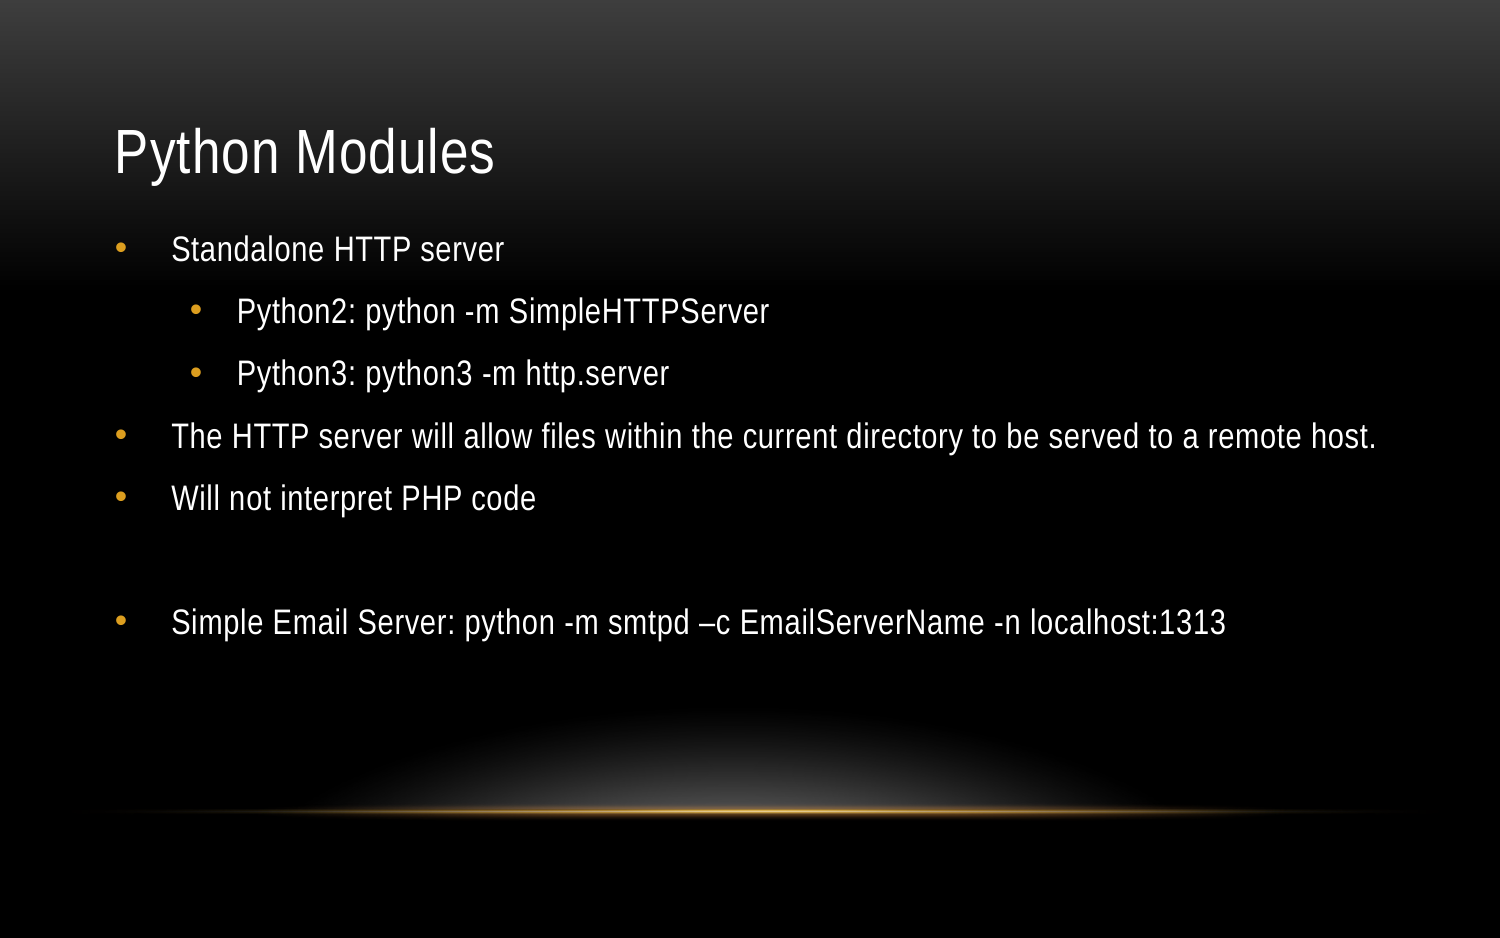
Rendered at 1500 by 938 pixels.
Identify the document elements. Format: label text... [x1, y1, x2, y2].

title Python Modules [99, 37, 1400, 194]
picture [0, 0, 1500, 938]
list Standalone HTTP server Python2: python -m SimpleHTTPServer Python3: python3 -m http.server The HTTP server will allow files within the current directory to be served to a remote host. Will not interpret PHP code Simple Email Server: python -m smtpd –c EmailServerName -n localhost:1313 [99, 218, 1400, 782]
